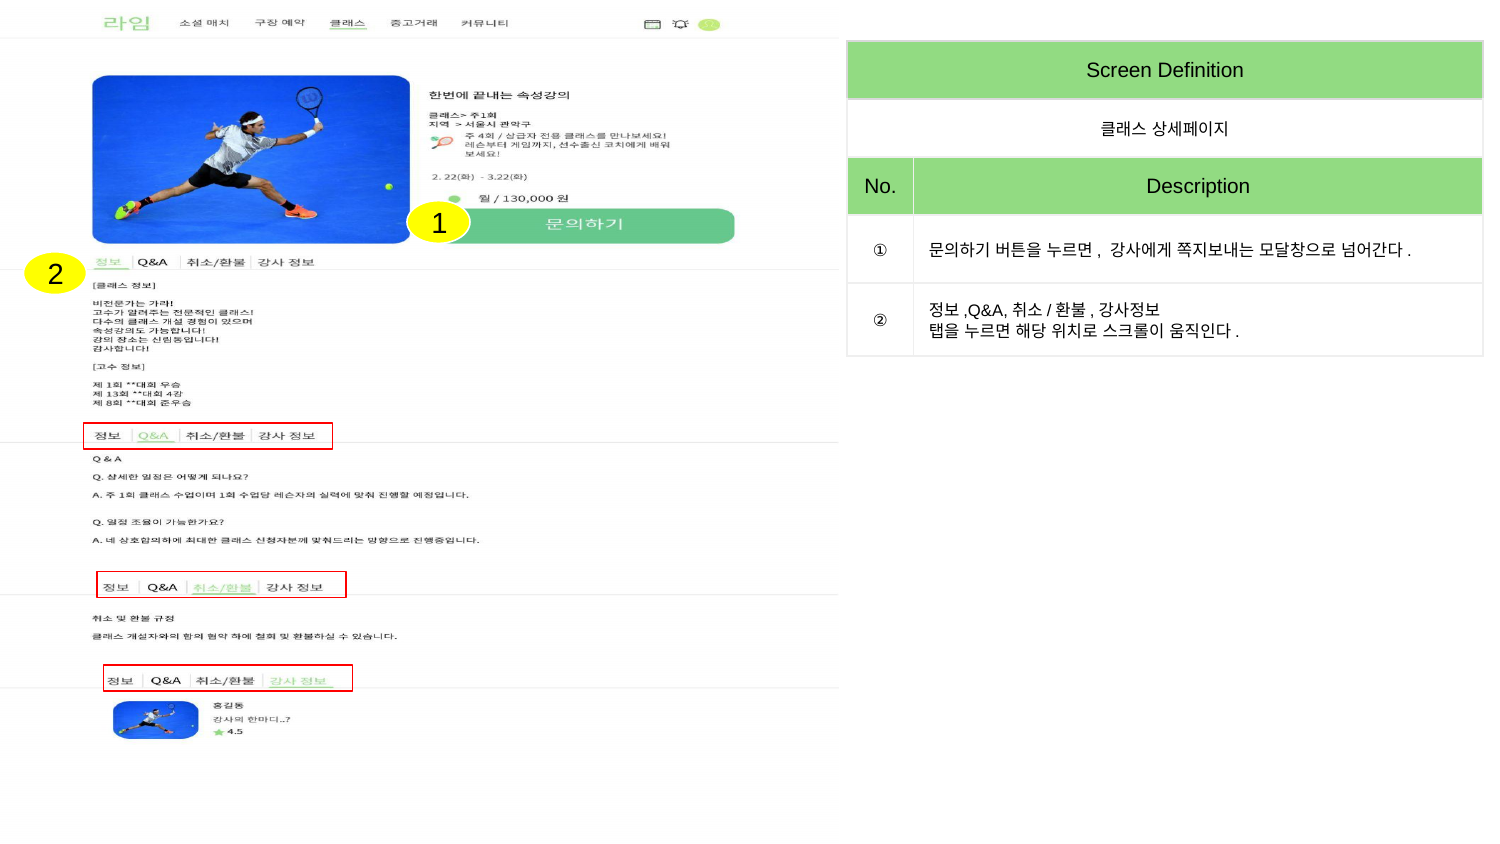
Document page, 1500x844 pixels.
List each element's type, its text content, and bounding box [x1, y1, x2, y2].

table_cell 클래스 상세페이지 [848, 100, 1482, 156]
table_cell Description [914, 158, 1482, 214]
picture [0, 5, 839, 844]
table_header Screen Definition [848, 42, 1482, 98]
table_cell No. [848, 158, 913, 214]
table_cell 정보,Q&A,취소/환불,강사정보 탭을 누르면 해당 위치로 스크롤이 움직인다. [914, 284, 1482, 355]
table_cell ① [848, 216, 913, 282]
table_cell ② [848, 284, 913, 355]
table_cell 문의하기 버튼을 누르면, 강사에게 쪽지보내는 모달창으로 넘어간다. [914, 216, 1482, 282]
